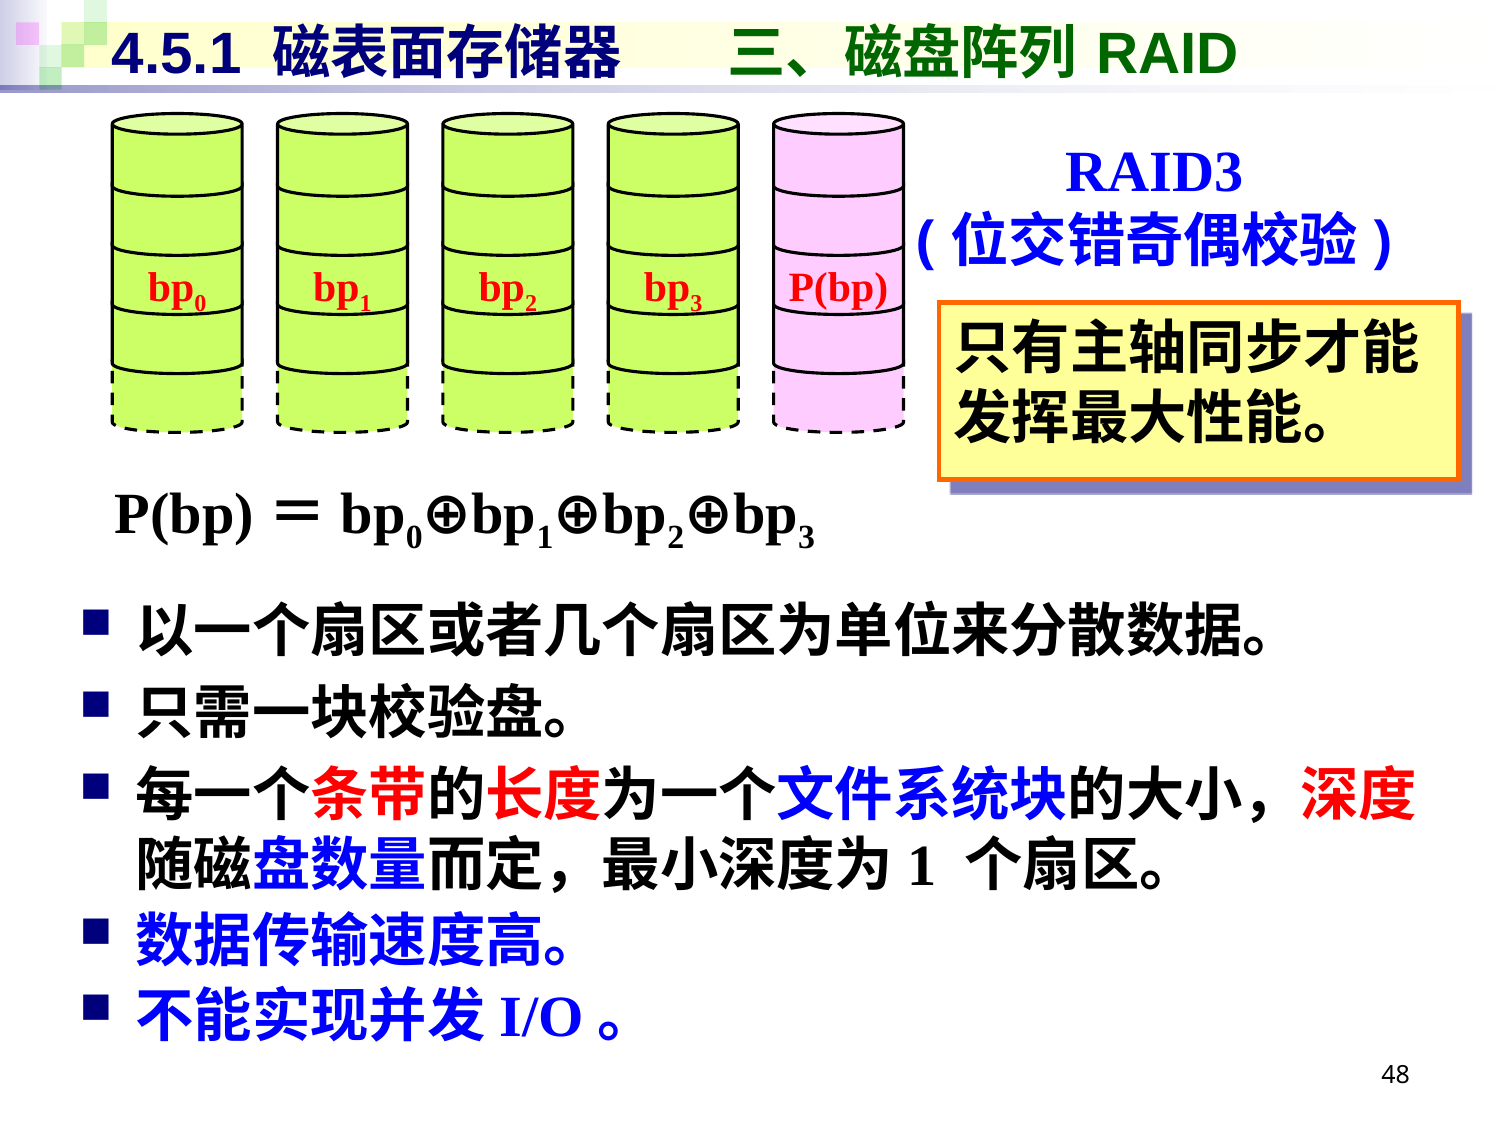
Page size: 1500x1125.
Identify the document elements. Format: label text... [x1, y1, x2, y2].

text_box P(bp) [773, 246, 891, 315]
text_box [442, 305, 573, 374]
text_box [442, 187, 573, 256]
text_box [277, 306, 408, 374]
text_box Extent0 [773, 113, 904, 134]
text_box [112, 113, 243, 197]
text_box 以一个扇区或者几个扇区为单位来分散数据。 只需一块校验盘。 每一个条带的长度为一个文件系统块的大小，深度随磁盘数量而定，最小深度为1 个扇区。 数据传输速度高。 不能实现并发I/O。 [64, 586, 1471, 1071]
text_box Data Block 0 [609, 113, 738, 134]
text_box bp1 [277, 247, 408, 315]
text_box [773, 113, 904, 197]
text_box [277, 113, 408, 134]
text_box [112, 305, 243, 374]
text_box P(bp)＝bp0⊕bp1⊕bp2⊕bp3 [100, 467, 892, 563]
text_box [113, 113, 242, 134]
text_box [773, 187, 891, 256]
text_box 只有主轴同步才能发挥最大性能。 [938, 302, 1459, 480]
text_box [277, 365, 408, 433]
text_box [277, 187, 408, 256]
text_box [608, 113, 739, 197]
text_box [608, 305, 739, 374]
text_box bp2 [442, 246, 573, 315]
text_box [442, 113, 573, 197]
text_box [773, 365, 904, 433]
text_box [608, 187, 739, 256]
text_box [443, 113, 572, 134]
text_box [112, 364, 243, 433]
title 4.5.1 磁表面存储器 三、磁盘阵列 RAID [96, 6, 1448, 91]
text_box [112, 187, 243, 256]
text_box bp3 [608, 246, 739, 315]
text_box bp0 [112, 246, 243, 315]
text_box [608, 364, 739, 433]
text_box [277, 113, 408, 197]
text_box [442, 364, 573, 433]
slide_number 48 [1074, 1071, 1426, 1101]
list RAID3 (位交错奇偶校验) [891, 124, 1418, 315]
text_box [773, 306, 904, 374]
